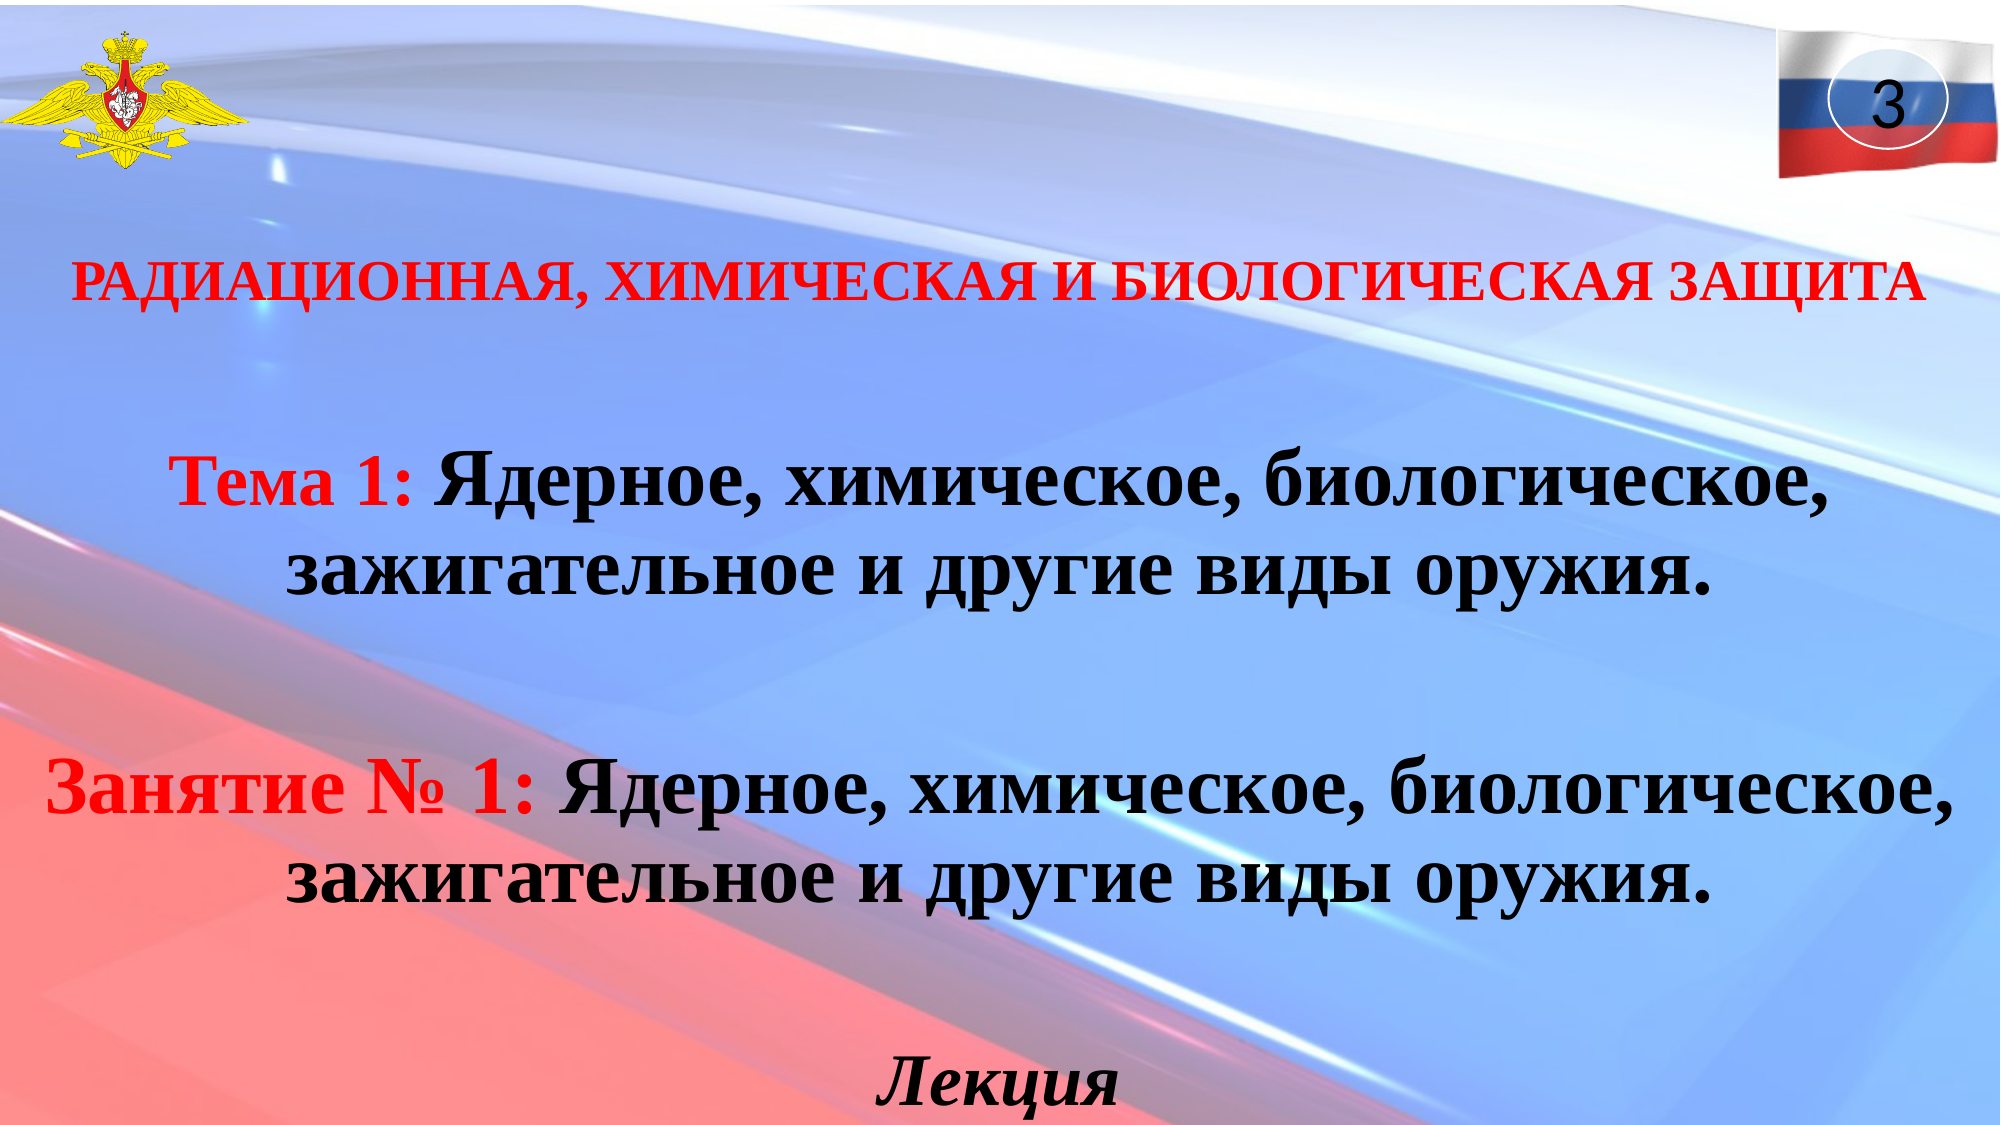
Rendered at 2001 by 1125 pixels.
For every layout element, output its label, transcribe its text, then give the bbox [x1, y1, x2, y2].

list РАДИАЦИОННАЯ, ХИМИЧЕСКАЯ И БИОЛОГИЧЕСКАЯ ЗАЩИТА Тема 1: Ядерное, химическое, биологическое, зажигательное и другие виды оружия. Занятие № 1: Ядерное, химическое, биологическое, зажигательное и другие виды оружия. Лекция [0, 5, 2000, 1125]
picture [0, 0, 250, 201]
picture [1776, 7, 2000, 201]
